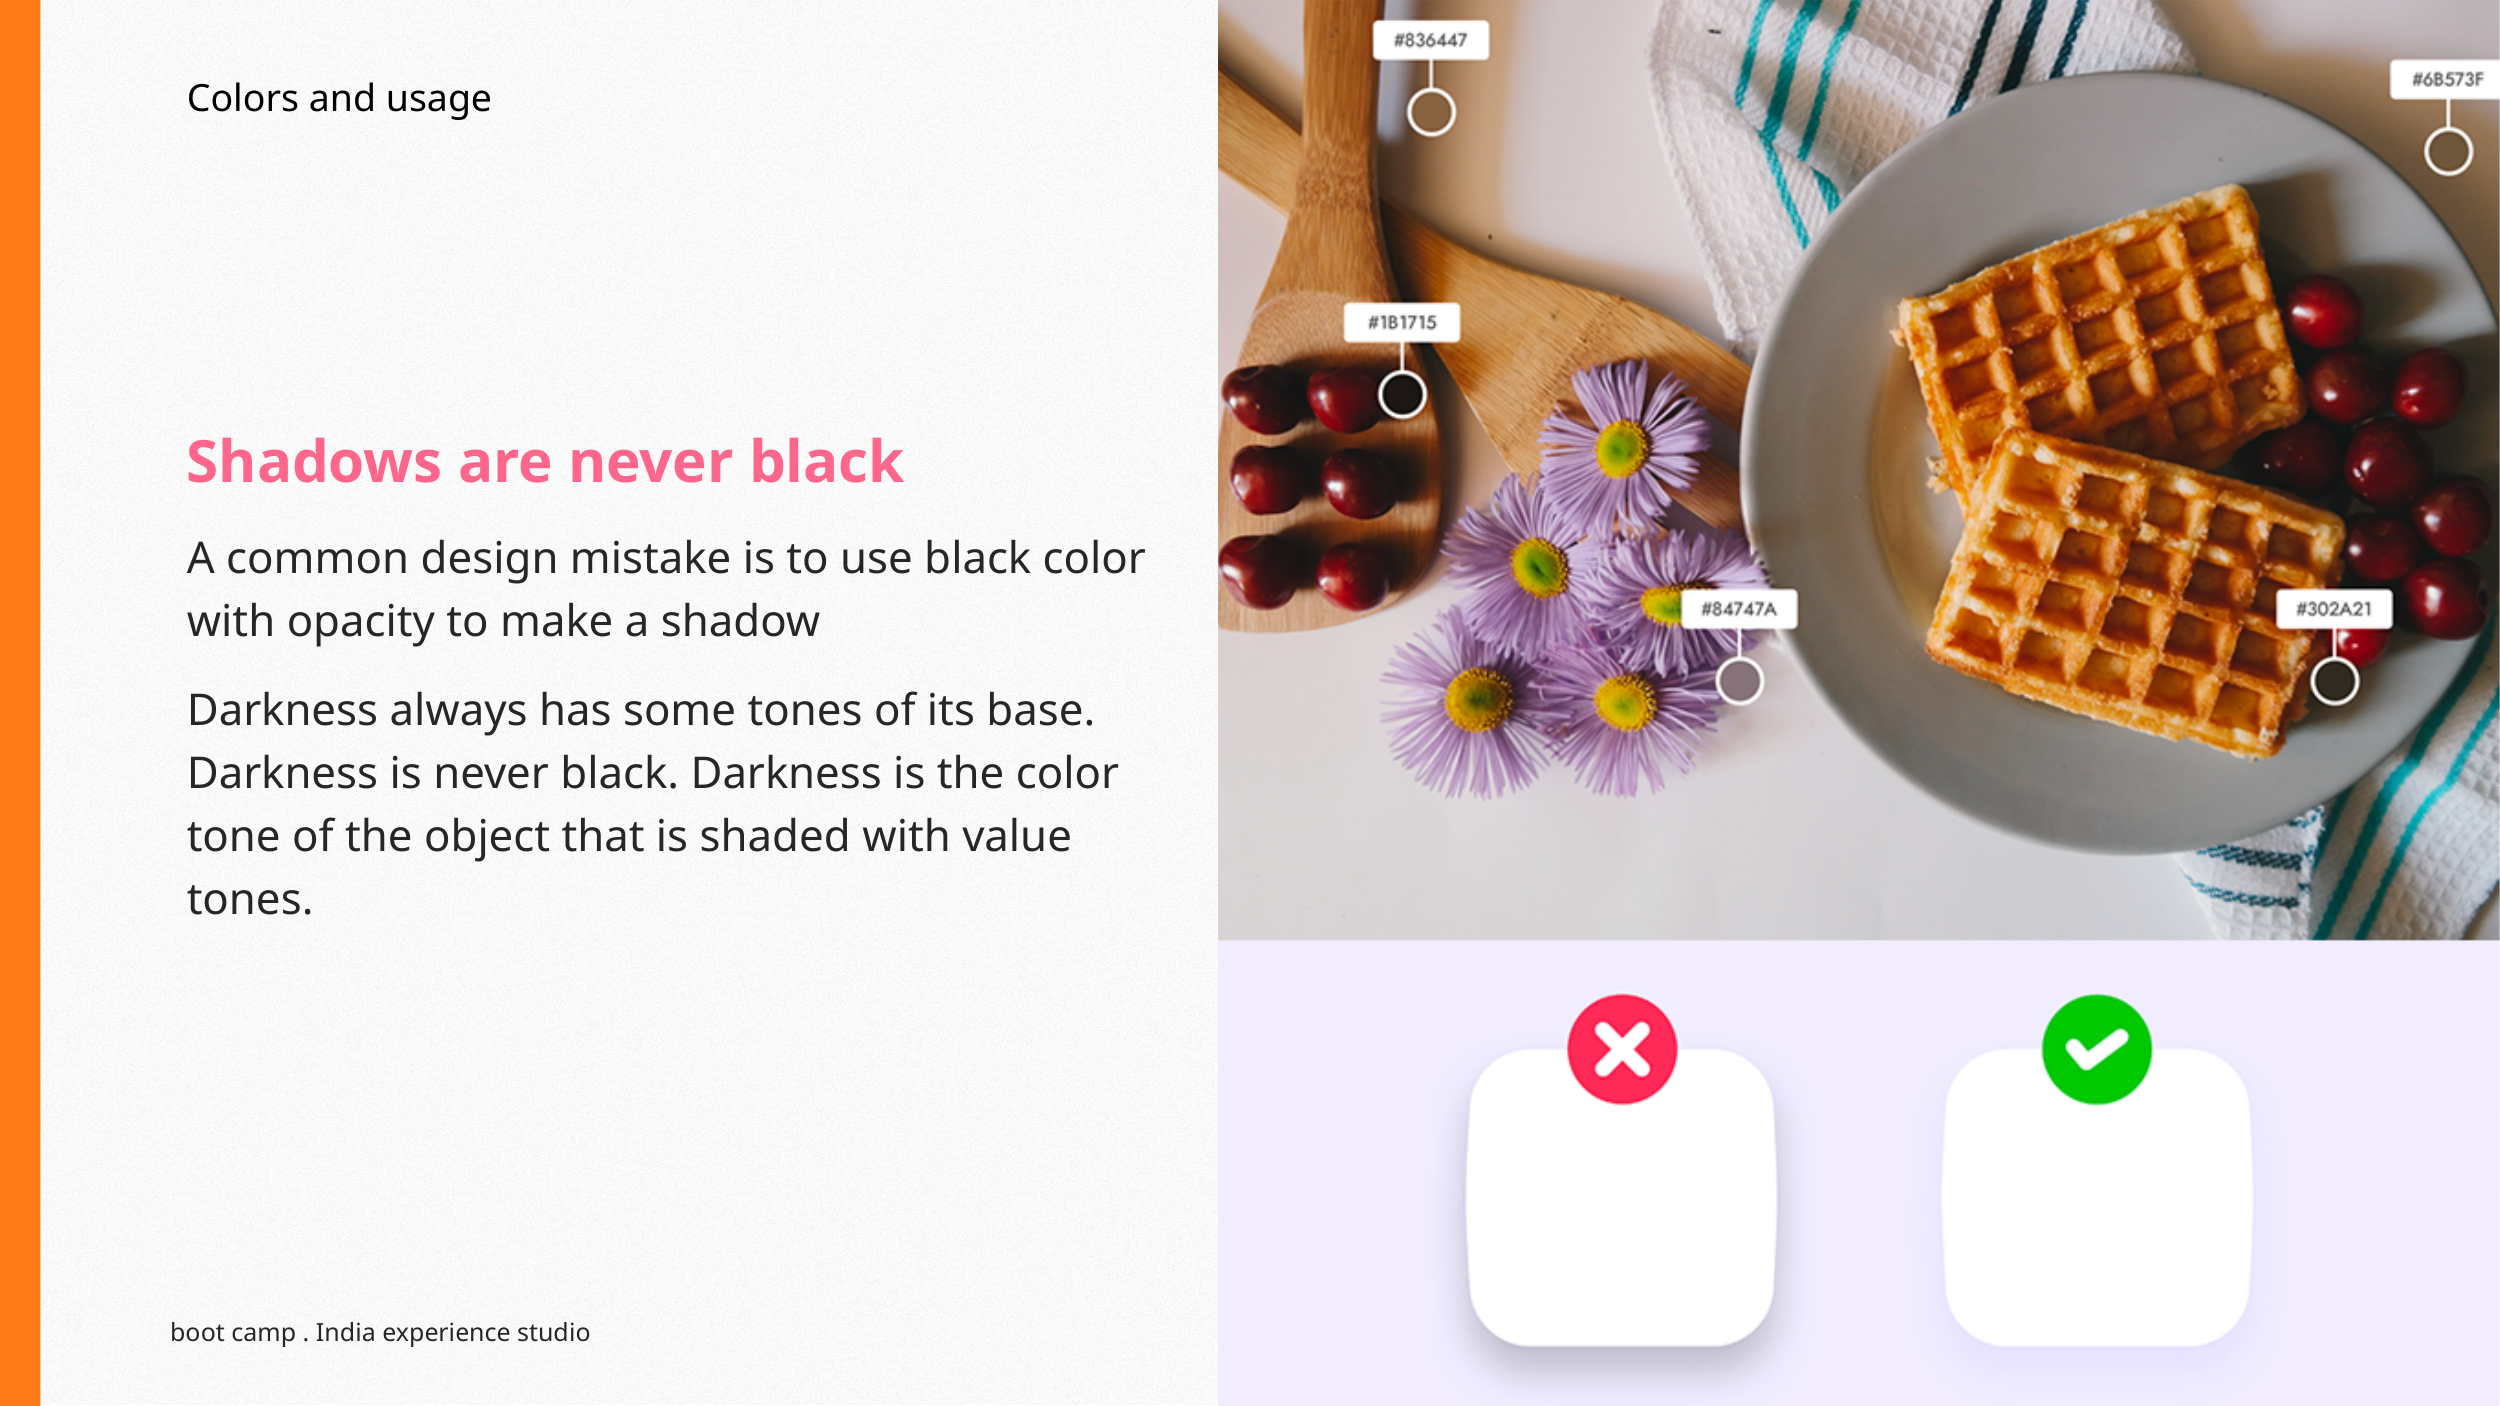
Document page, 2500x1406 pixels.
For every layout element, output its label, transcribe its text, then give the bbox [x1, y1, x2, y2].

picture [1218, 0, 2500, 1406]
text_box Shadows are never black A common design mistake is to use black color with opacity to make a shadow Darkness always has some tones of its base. Darkness is never black. Darkness is the color tone of the object that is shaded with value tones. [171, 402, 1165, 1020]
list Colors and usage [171, 71, 1114, 119]
